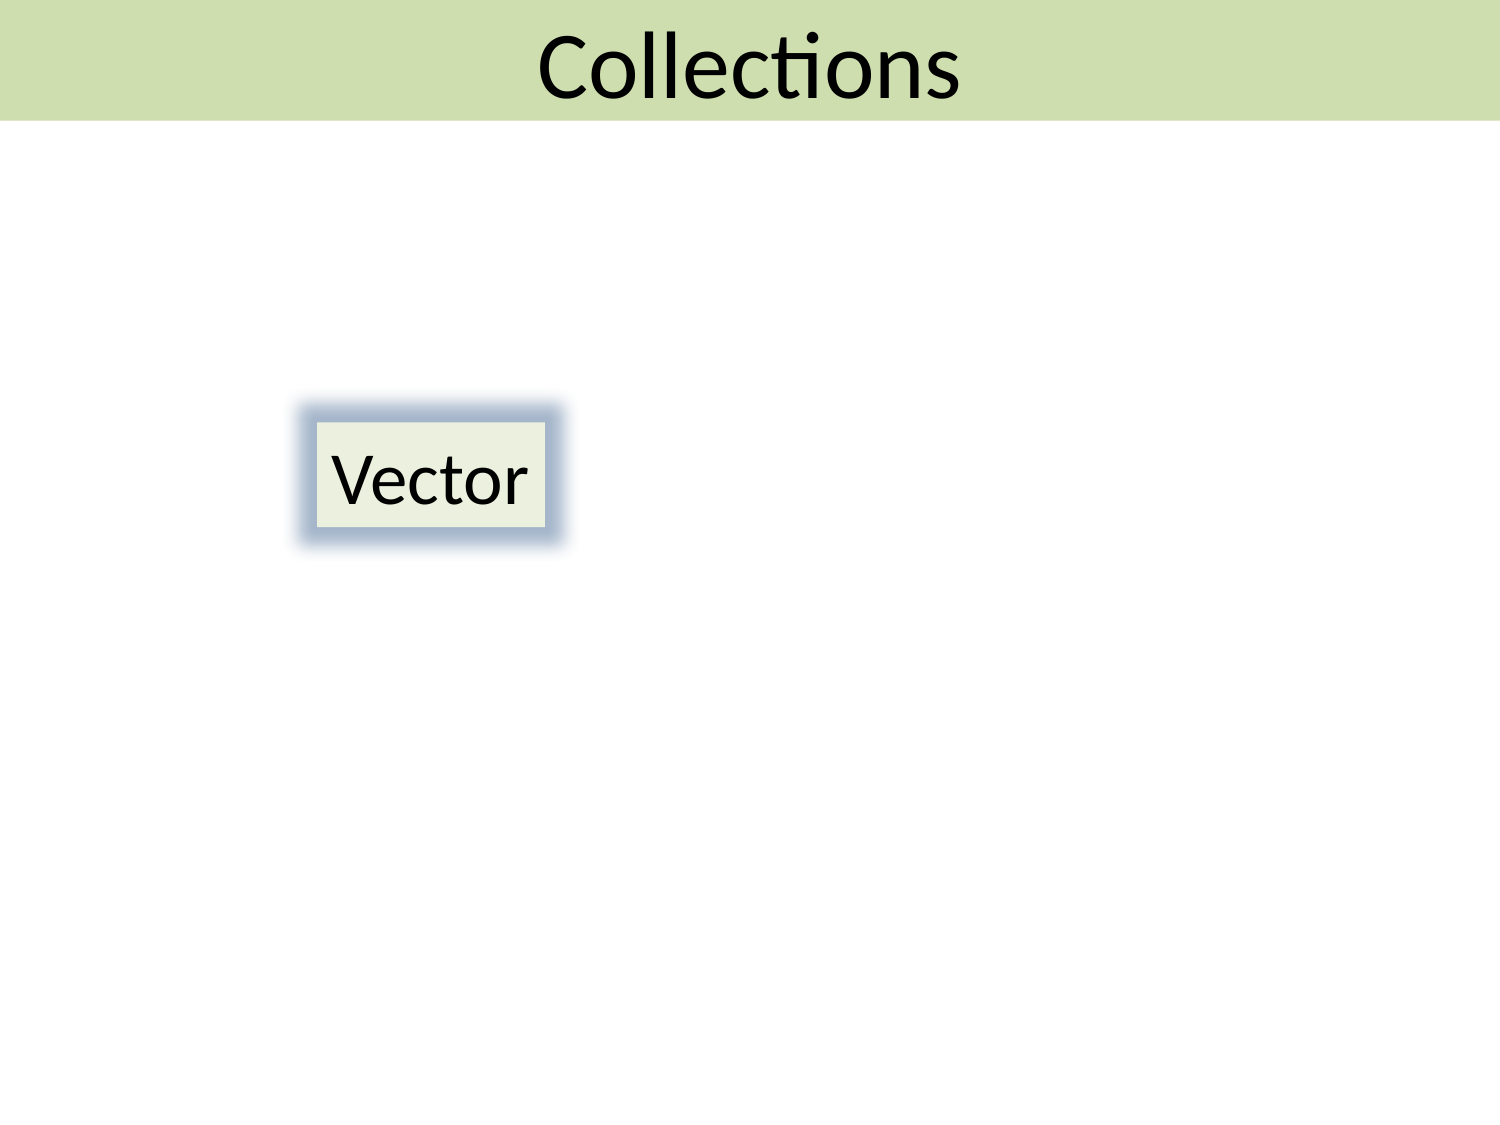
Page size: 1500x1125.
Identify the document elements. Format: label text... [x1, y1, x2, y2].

text_box Collections [0, 0, 1500, 121]
text_box Vector [317, 422, 545, 528]
